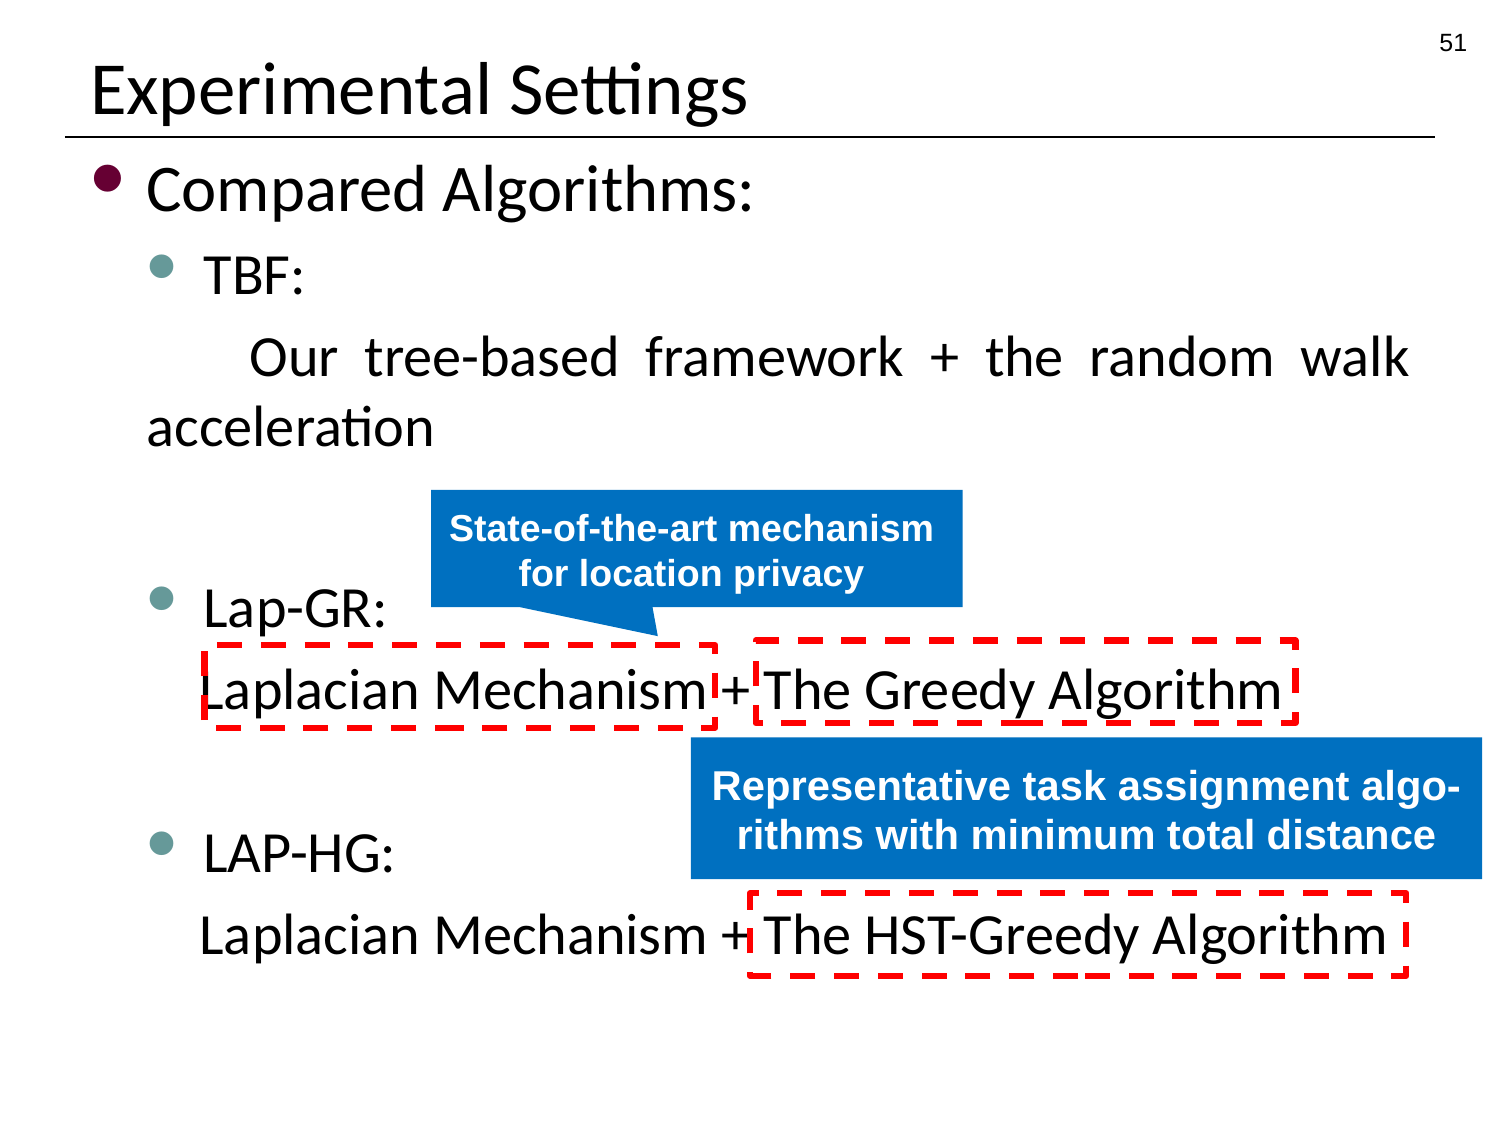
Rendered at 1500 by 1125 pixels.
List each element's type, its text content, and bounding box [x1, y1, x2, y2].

text_box State-of-the-art mechanism for location privacy [431, 489, 963, 637]
title Experimental Settings [75, 20, 1425, 138]
text_box [204, 645, 716, 728]
text_box Representative task assignment algo- rithms with minimum total distance [690, 737, 1483, 880]
text_box [750, 893, 1407, 976]
list Compared Algorithms: TBF: Our tree-based framework + the random walk acceleration Lap-GR: Laplacian Mechanism + The Greedy Algorithm LAP-HG: Laplacian Mechanism + The HST-Greedy Algorithm [75, 138, 1425, 1094]
slide_number 51 [1131, 18, 1483, 62]
text_box [755, 640, 1296, 724]
